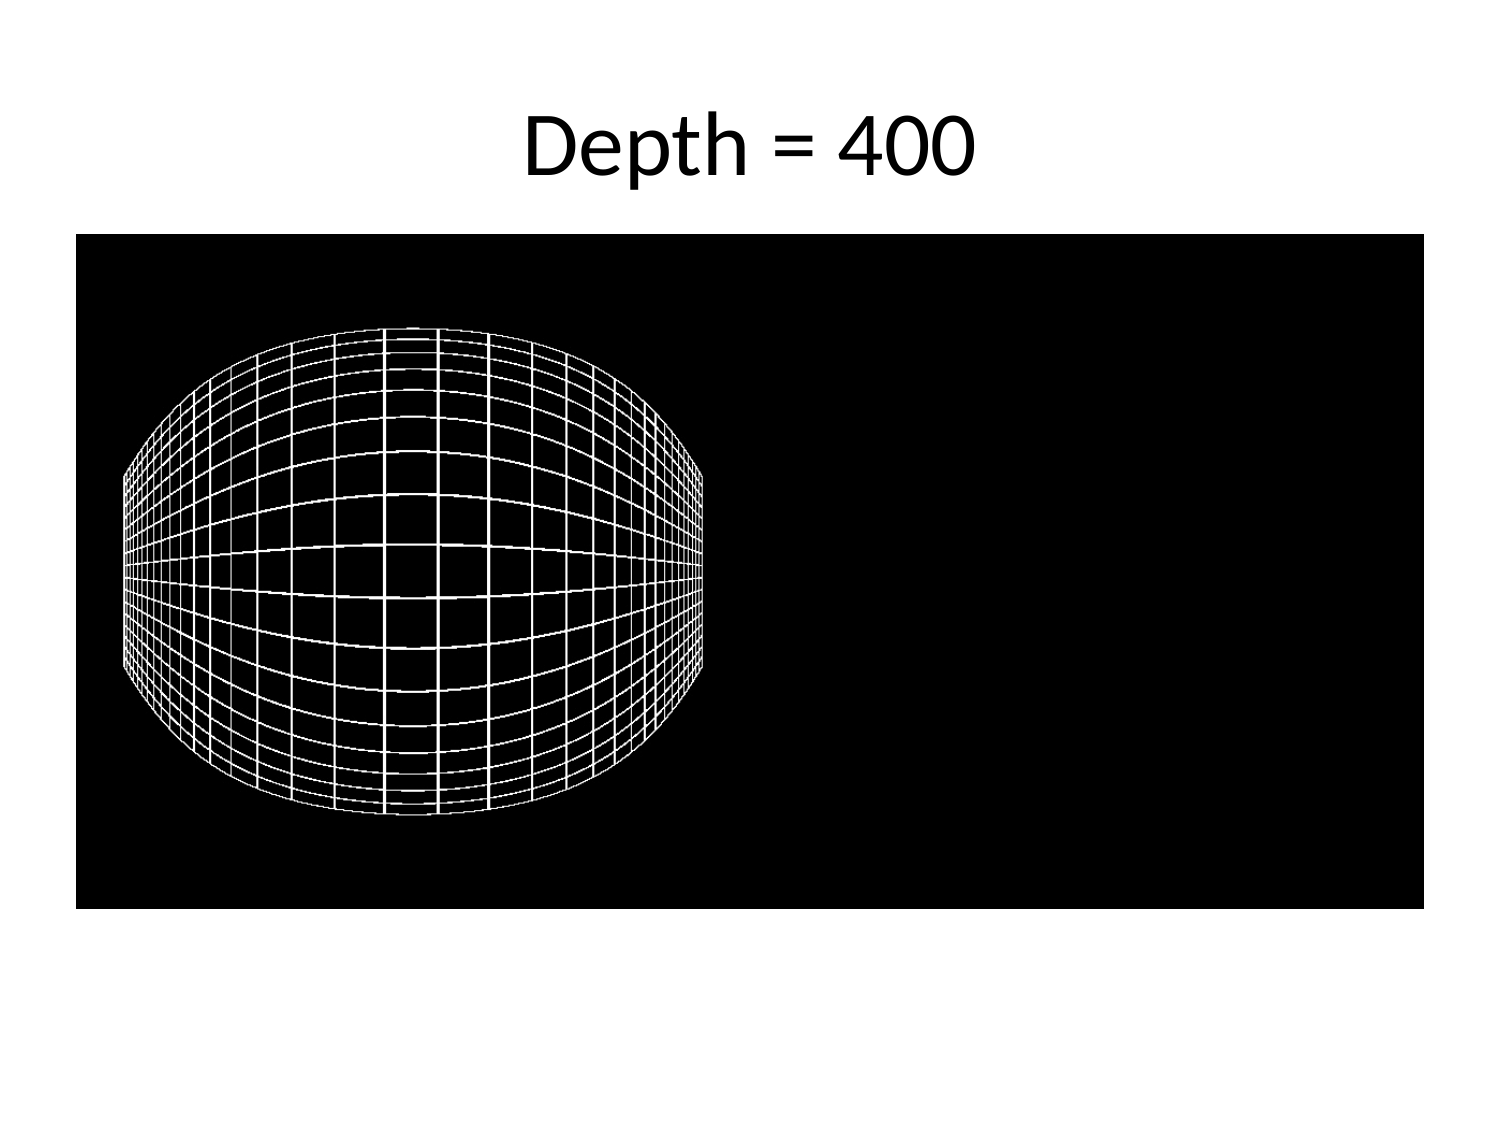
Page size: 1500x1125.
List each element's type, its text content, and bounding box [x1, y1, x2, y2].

title Depth = 400 [75, 45, 1425, 233]
picture [76, 234, 1424, 909]
